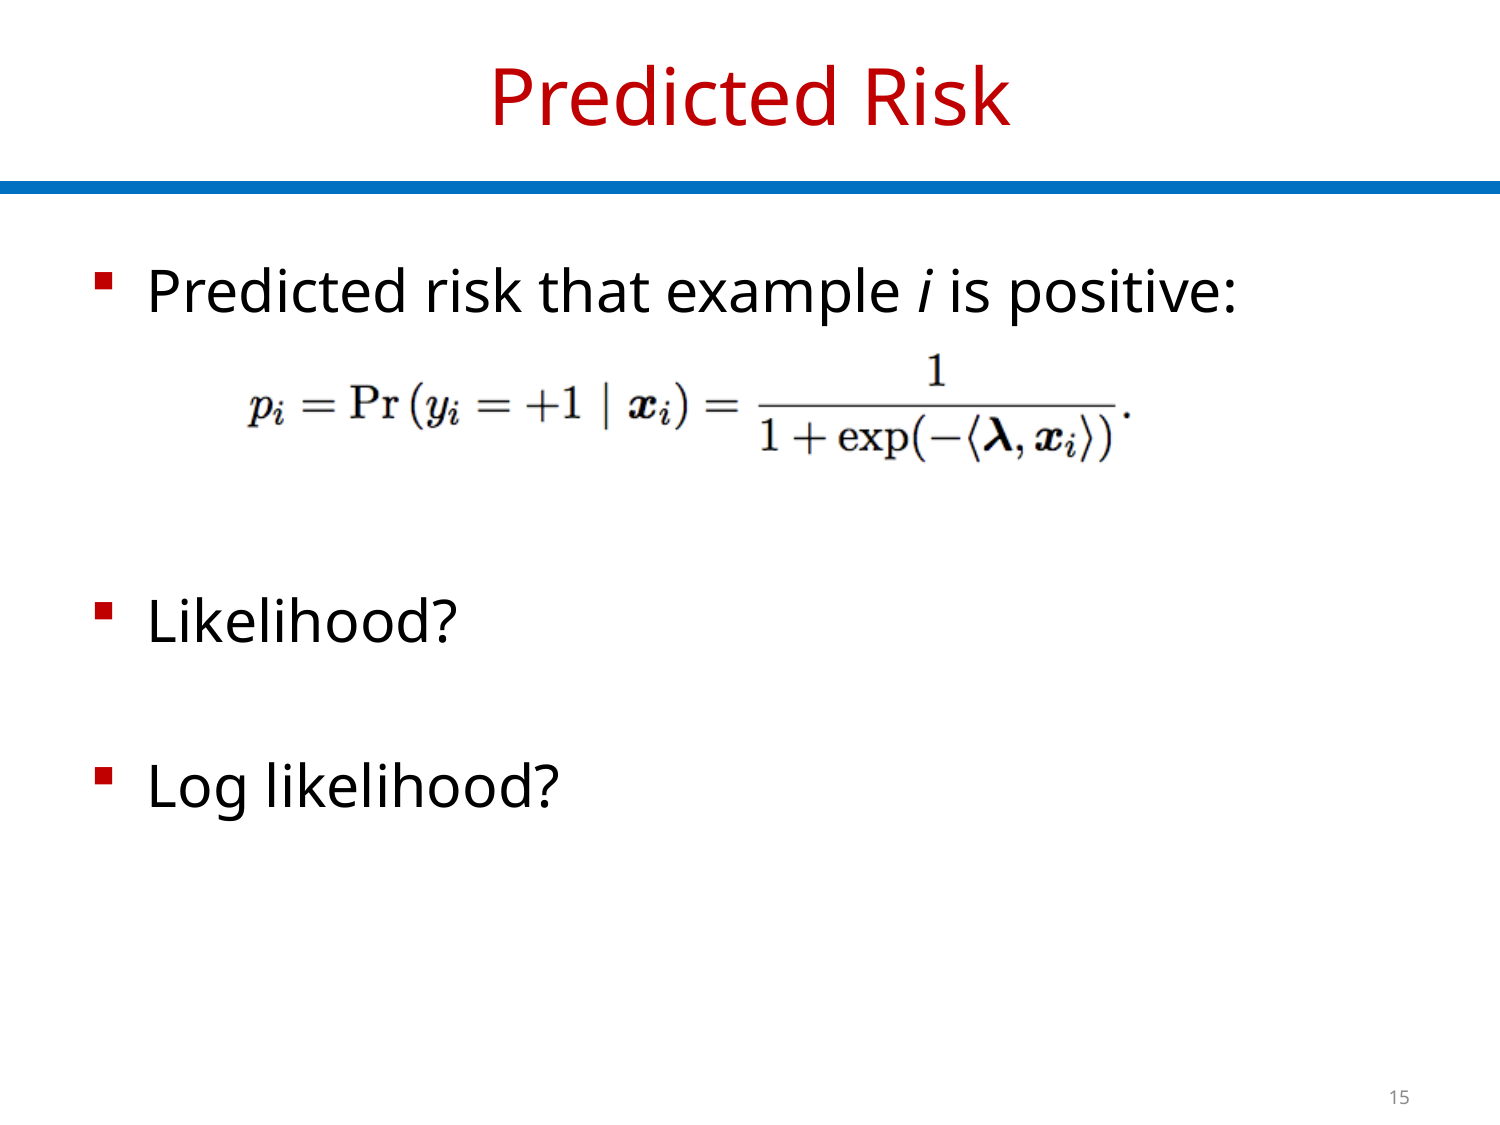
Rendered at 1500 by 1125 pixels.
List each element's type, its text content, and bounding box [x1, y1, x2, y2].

title Predicted Risk [0, 0, 1500, 188]
slide_number 15 [1074, 1096, 1425, 1112]
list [212, 349, 1160, 488]
text_box Predicted risk that example i is positive: Likelihood? Log likelihood? [74, 245, 1425, 1096]
